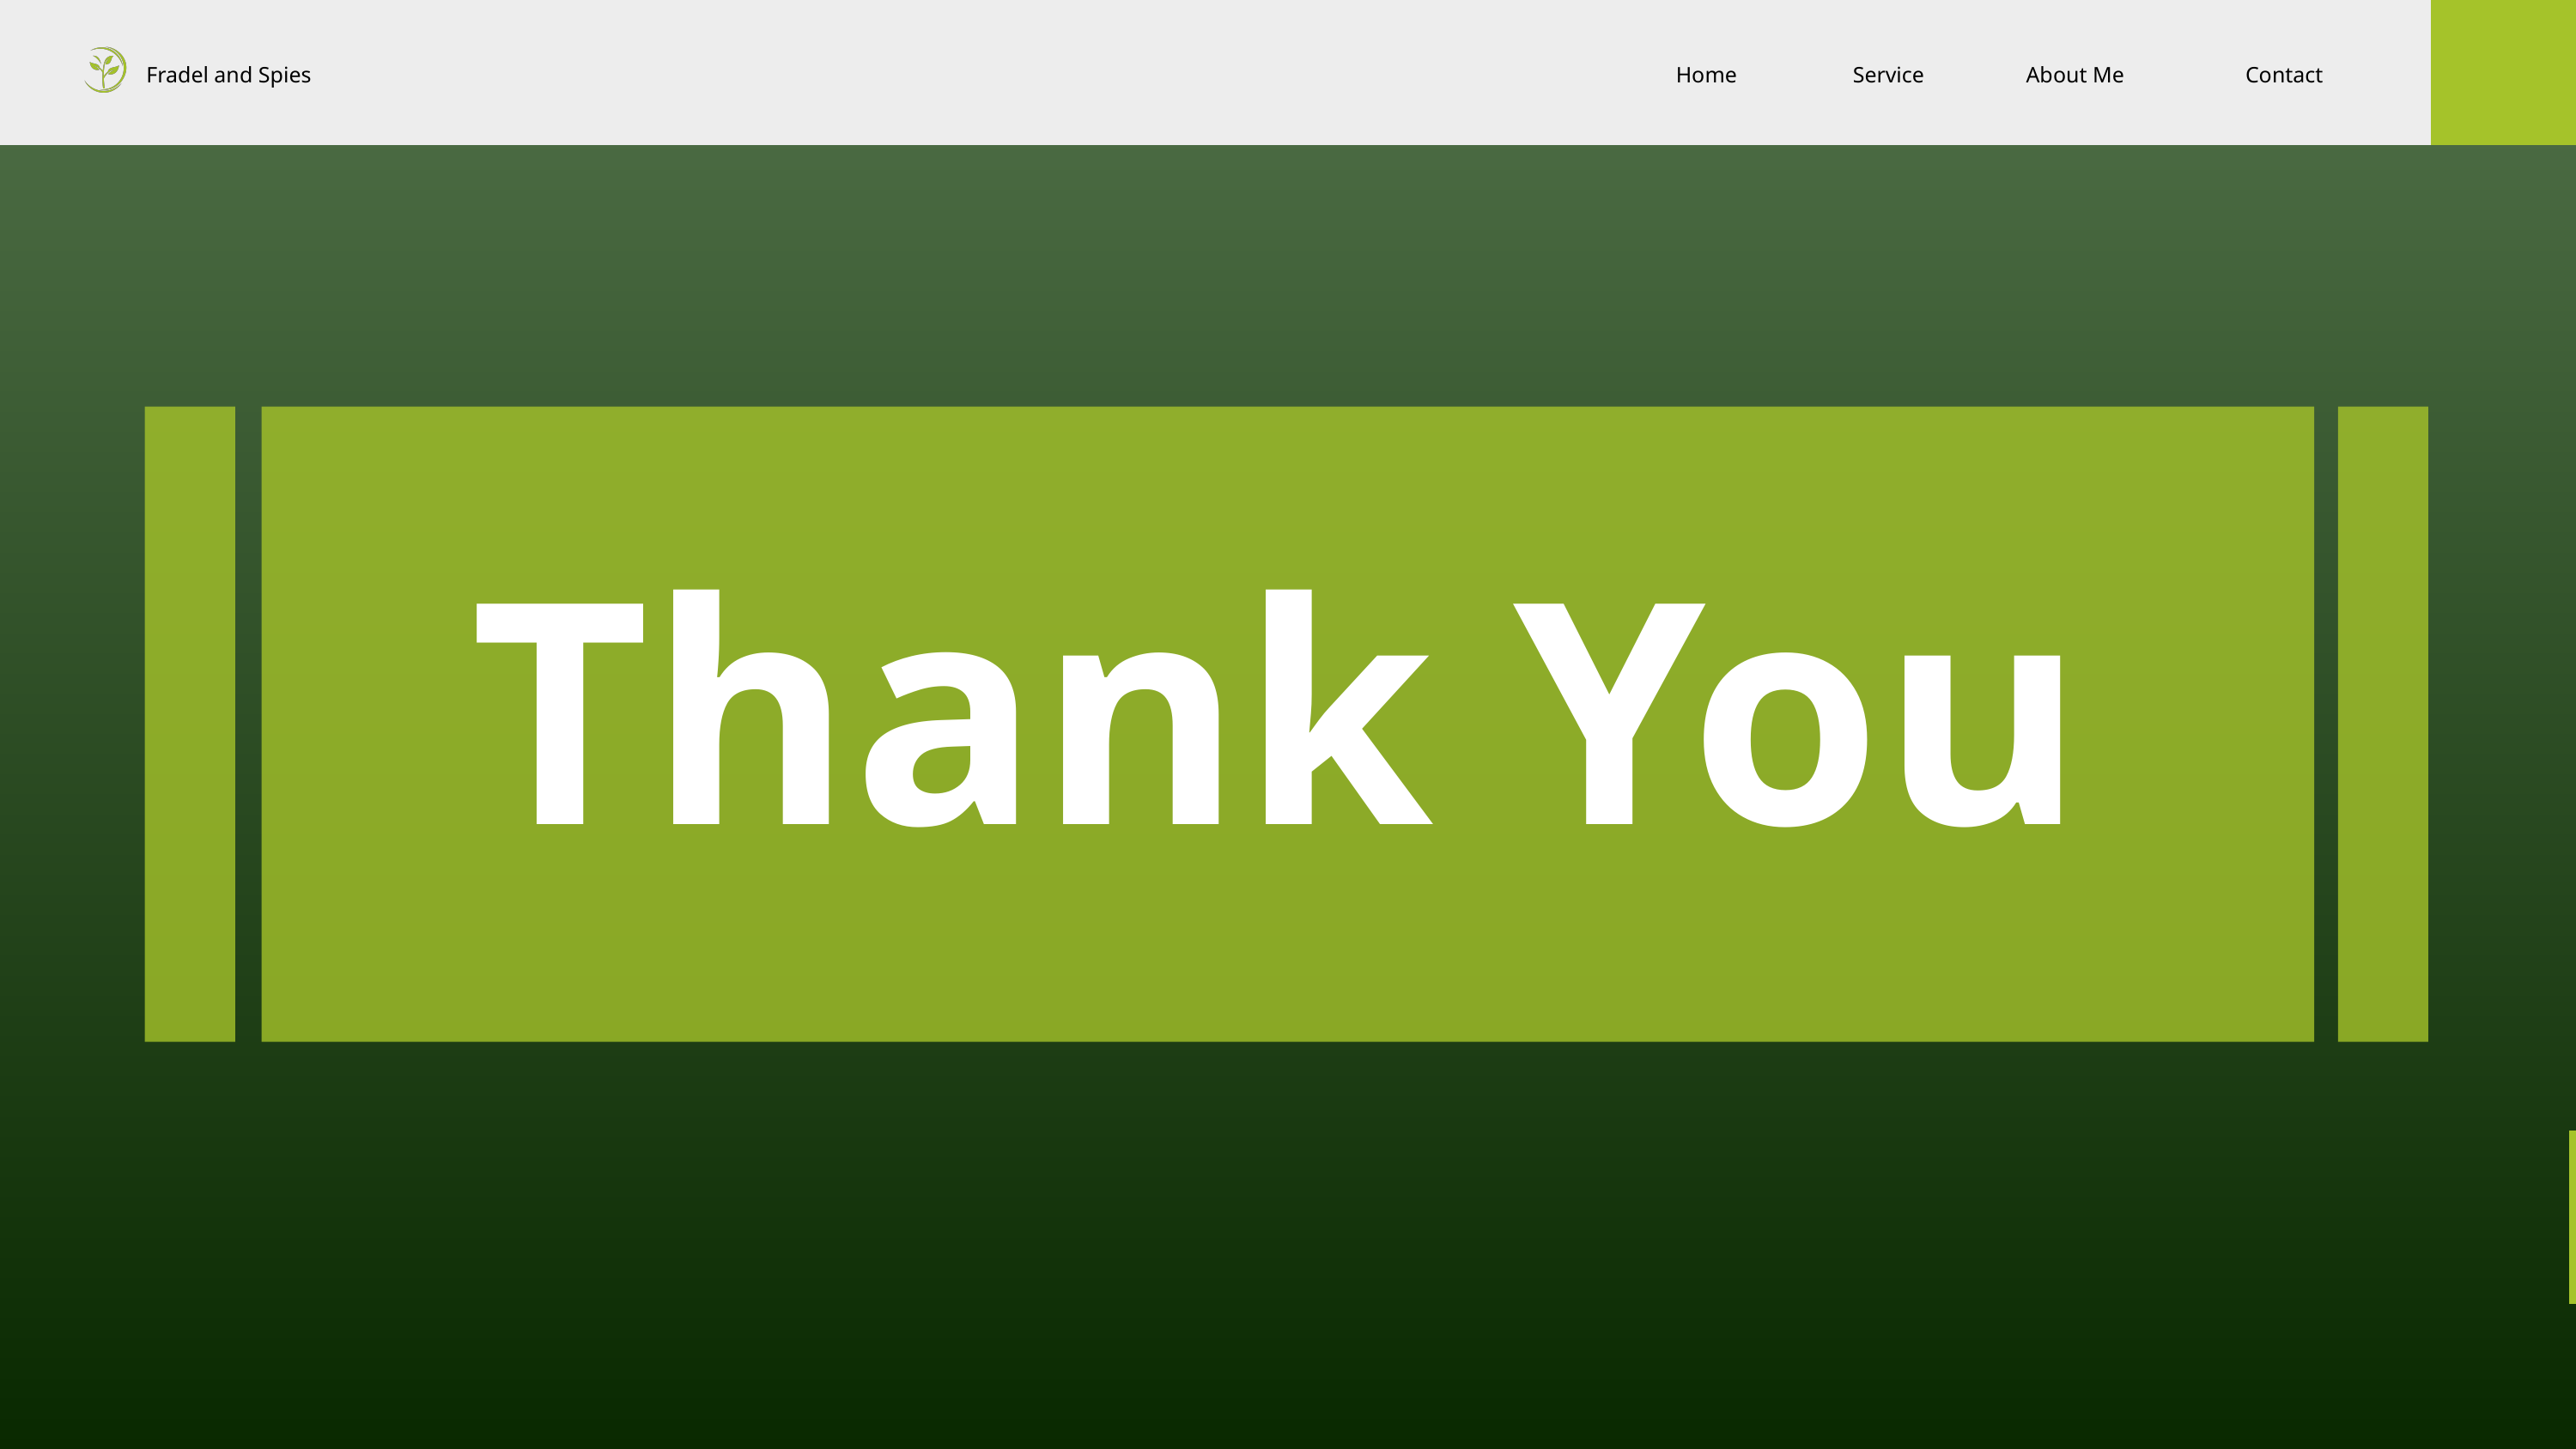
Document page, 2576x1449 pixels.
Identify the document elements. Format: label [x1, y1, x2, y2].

text_box [2430, 0, 2576, 145]
text_box [2568, 1130, 2576, 1304]
text_box [144, 406, 236, 1042]
text_box [0, 0, 2428, 145]
text_box [261, 406, 2315, 1042]
text_box [2337, 406, 2429, 1042]
